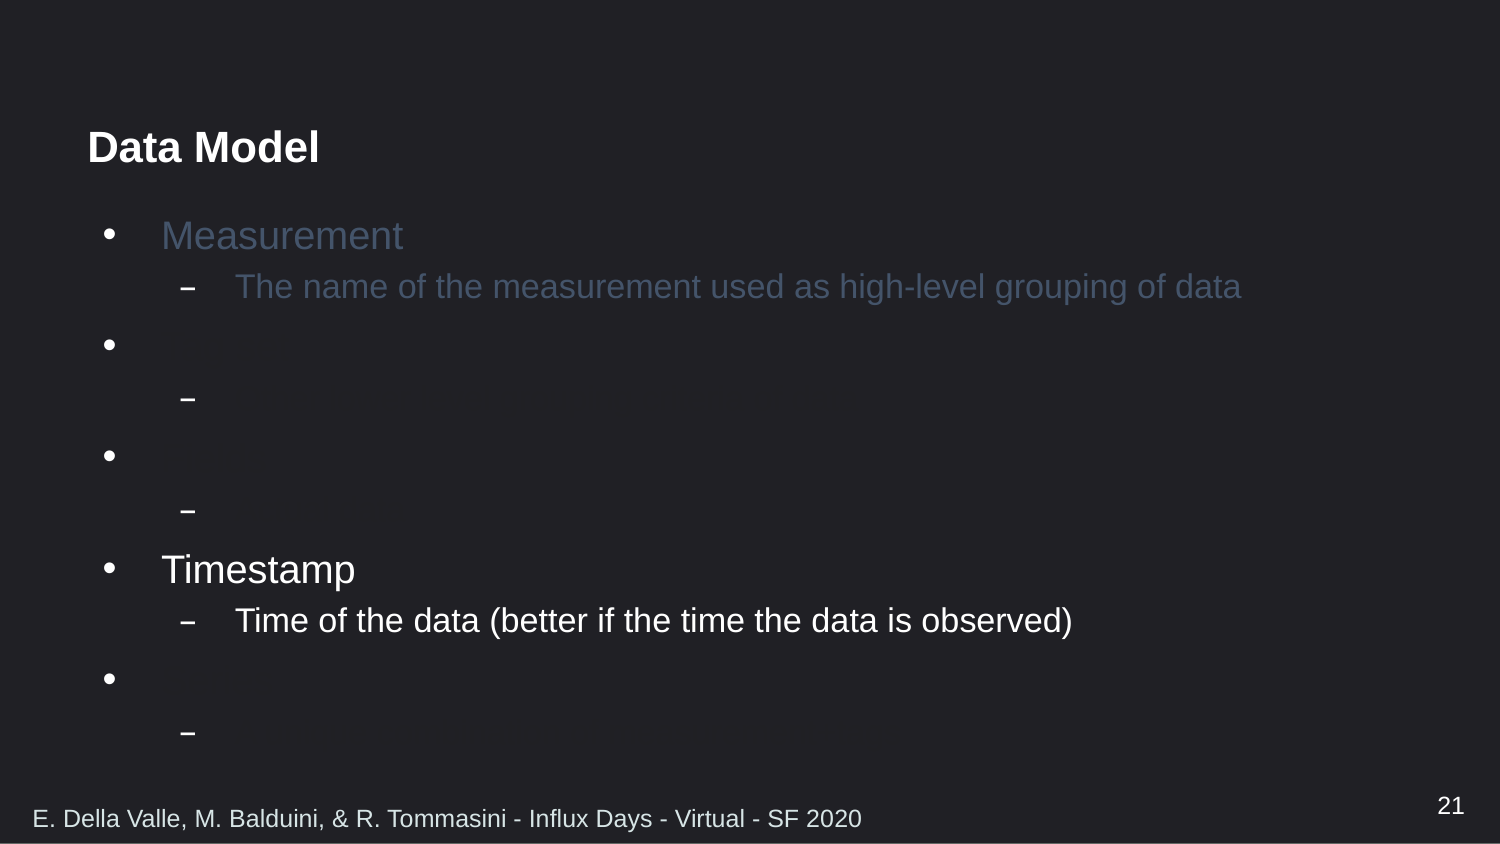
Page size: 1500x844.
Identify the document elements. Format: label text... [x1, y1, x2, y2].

list Measurement The name of the measurement used as high-level grouping of data Tag set Other lower level grouping criteria of data Fields Actual data Timestamp Time of the data (better if the time the data is observed) Series A unique combination of measurement+tags [76, 204, 1423, 761]
footer E. Della Valle, M. Balduini, & R. Tommasini - Influx Days - Virtual - SF 2020 [17, 795, 1135, 840]
slide_number 21 [1142, 782, 1481, 828]
title Data Model [76, 99, 1423, 196]
